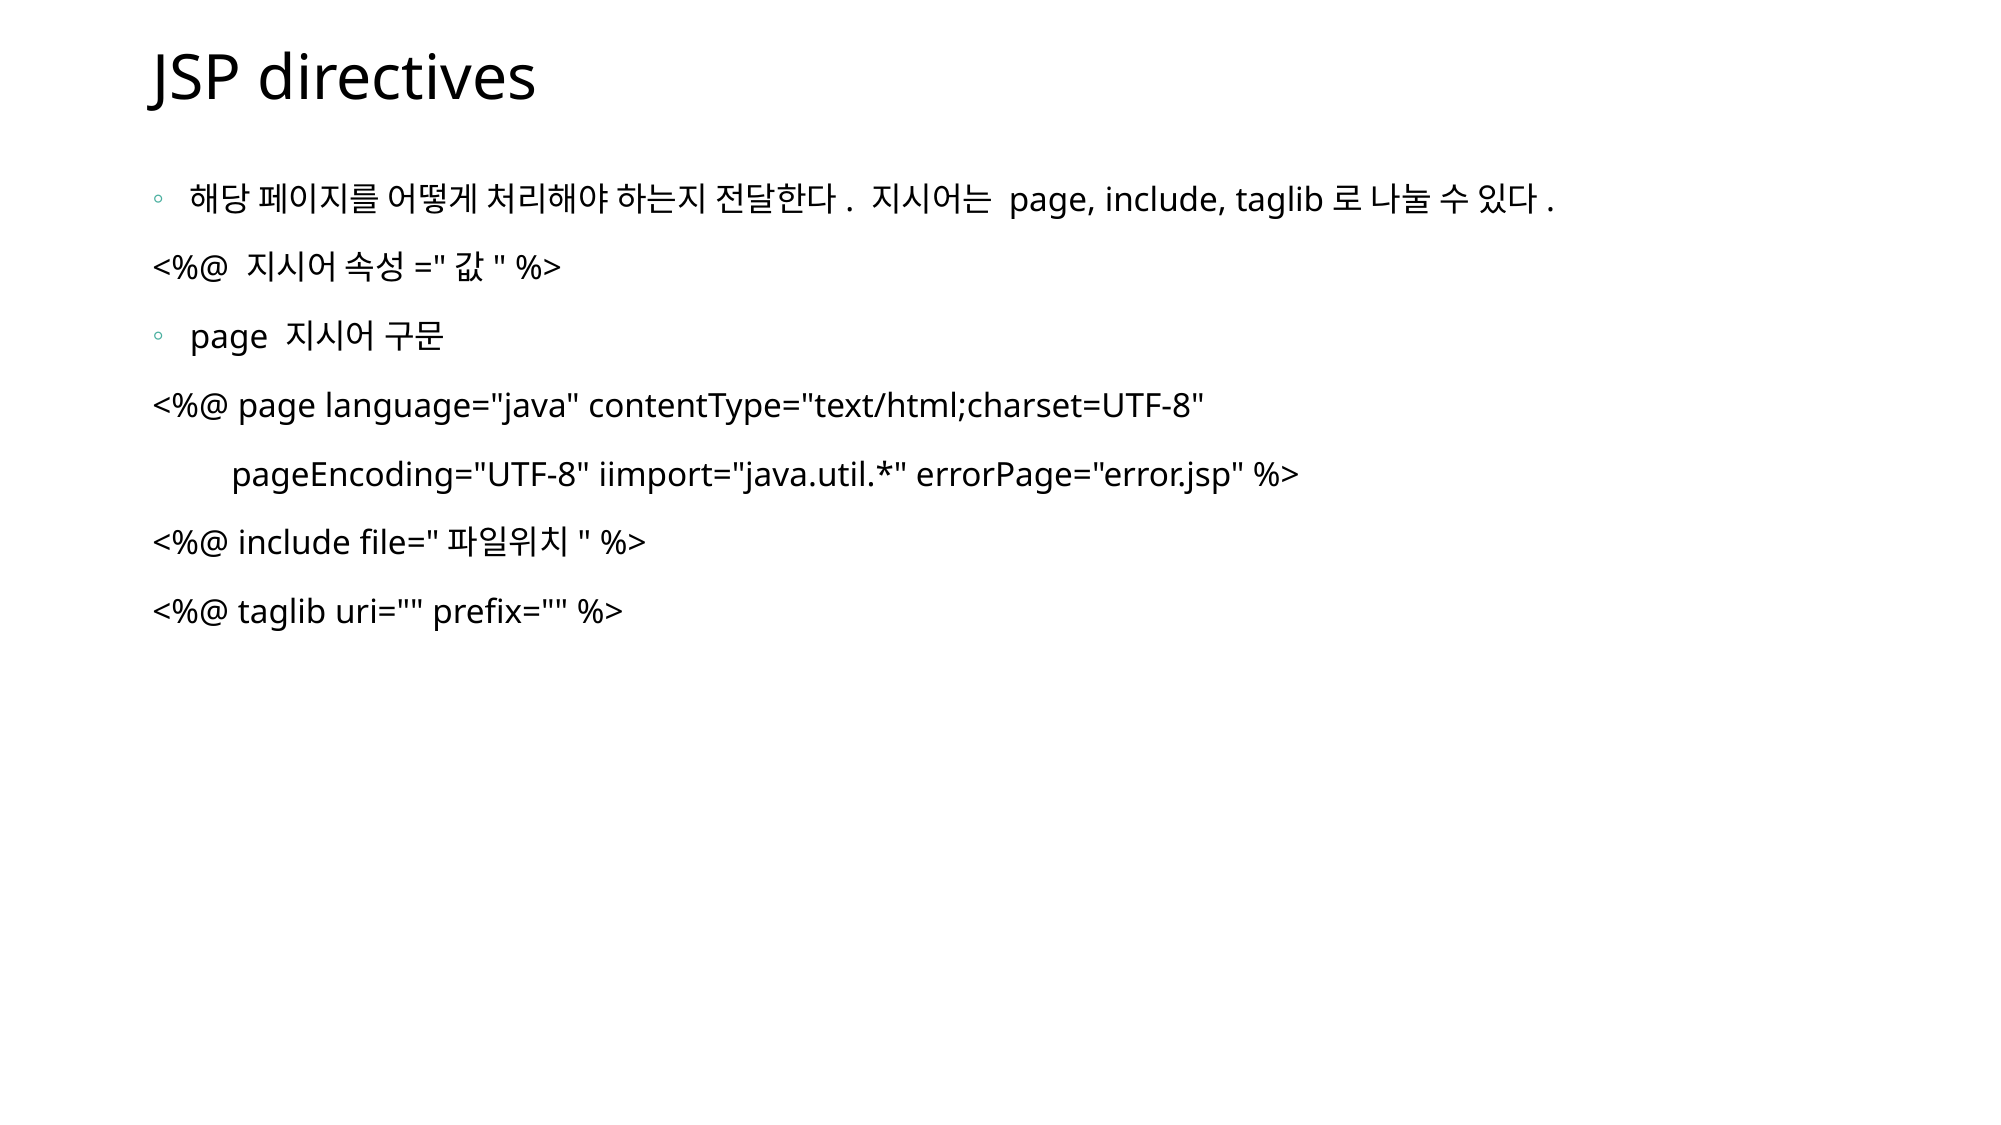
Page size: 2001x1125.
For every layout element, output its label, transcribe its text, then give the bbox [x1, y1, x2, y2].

title JSP directives [137, 22, 1863, 136]
list 해당 페이지를 어떻게 처리해야 하는지 전달한다. 지시어는 page, include, taglib로 나눌 수 있다. <%@ 지시어 속성="값" %> page 지시어 구문 <%@ page language="java" contentType="text/html;charset=UTF-8" pageEncoding="UTF-8" iimport="java.util.*" errorPage="error.jsp" %> <%@ include file="파일위치" %> <%@ taglib uri="" prefix="" %> [137, 162, 1863, 1014]
